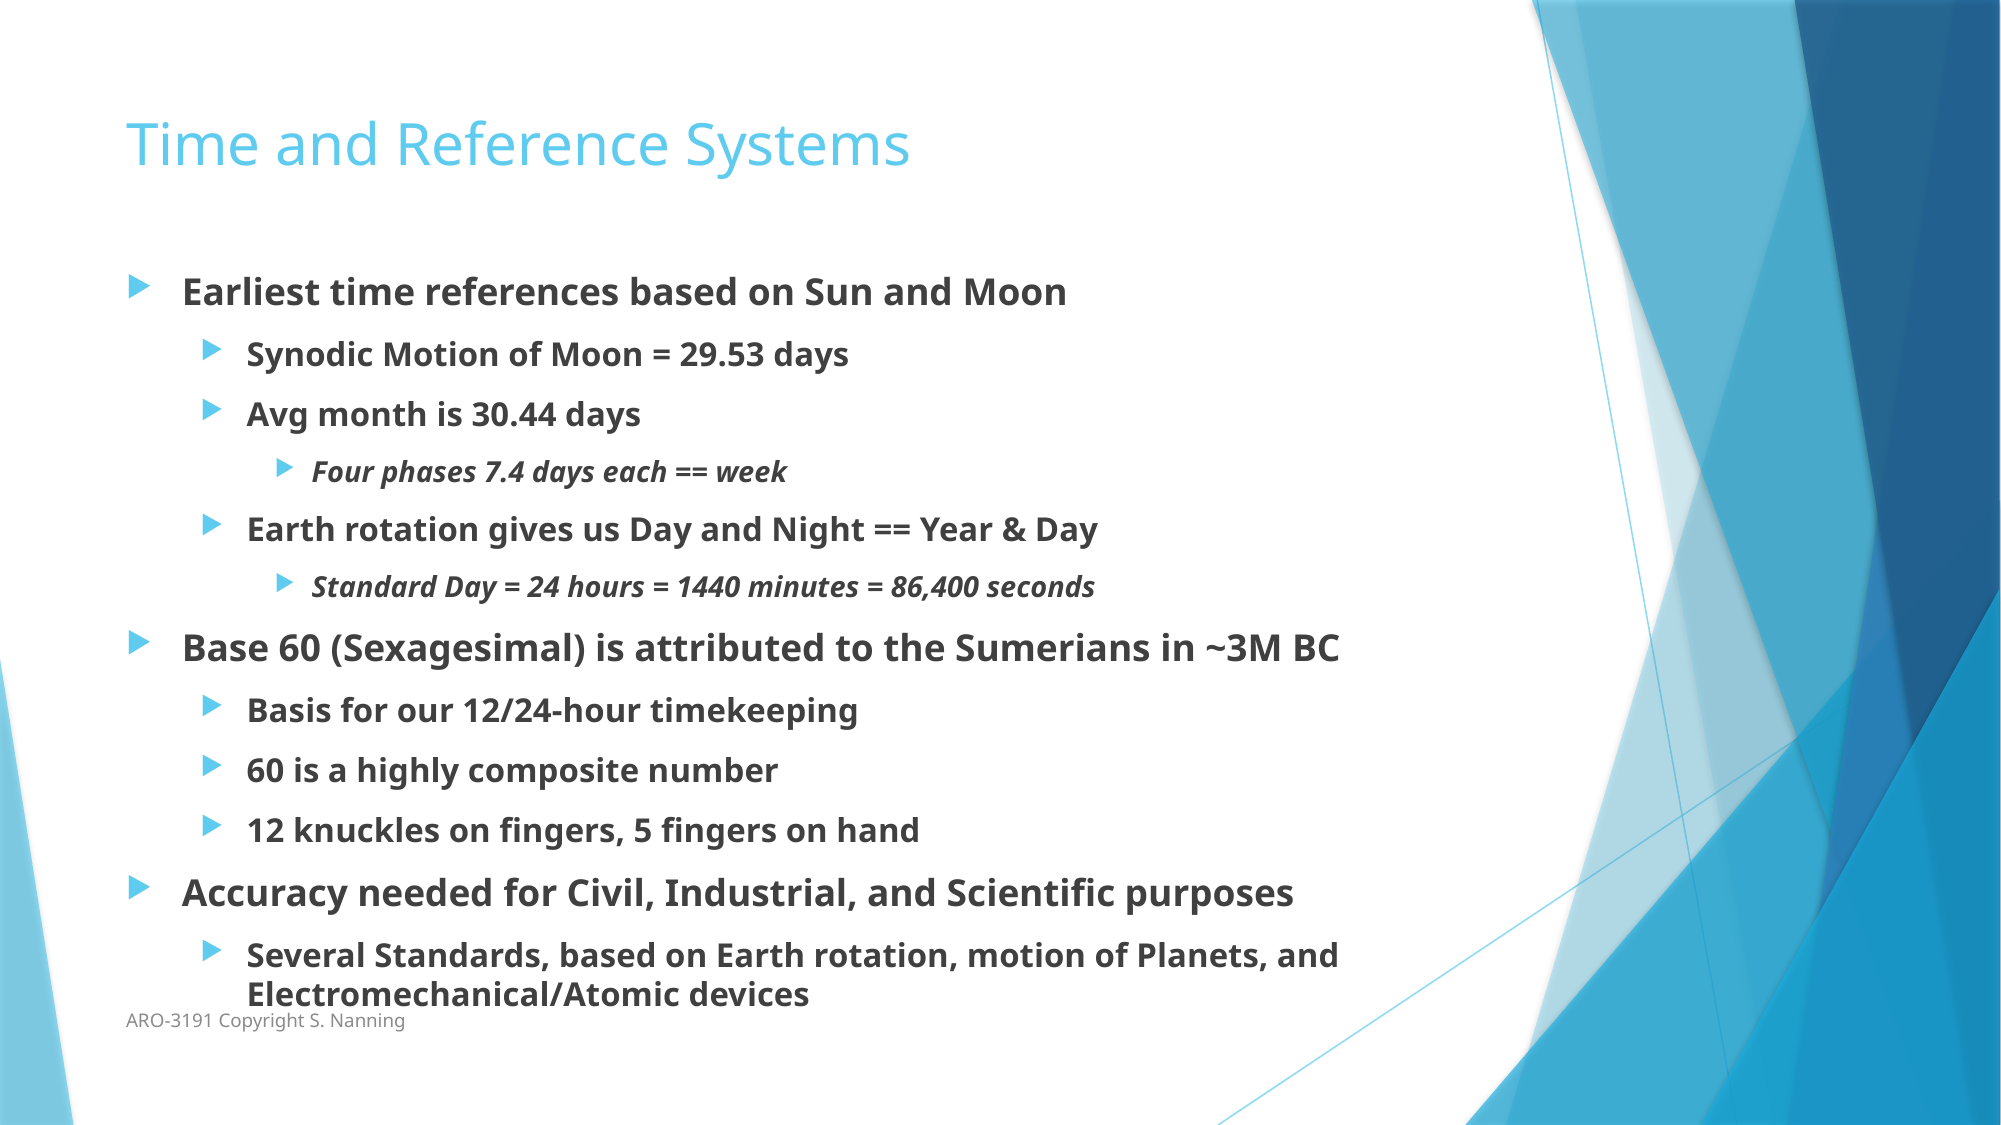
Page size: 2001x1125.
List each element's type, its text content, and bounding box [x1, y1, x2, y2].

list Earliest time references based on Sun and Moon Synodic Motion of Moon = 29.53 days Avg month is 30.44 days Four phases 7.4 days each == week Earth rotation gives us Day and Night == Year & Day Standard Day = 24 hours = 1440 minutes = 86,400 seconds Base 60 (Sexagesimal) is attributed to the Sumerians in ~3M BC Basis for our 12/24-hour timekeeping 60 is a highly composite number 12 knuckles on fingers, 5 fingers on hand Accuracy needed for Civil, Industrial, and Scientific purposes Several Standards, based on Earth rotation, motion of Planets, and Electromechanical/Atomic devices [111, 260, 1522, 1023]
title Time and Reference Systems [111, 99, 1522, 219]
footer ARO-3191 Copyright S. Nanning [111, 991, 1145, 1051]
